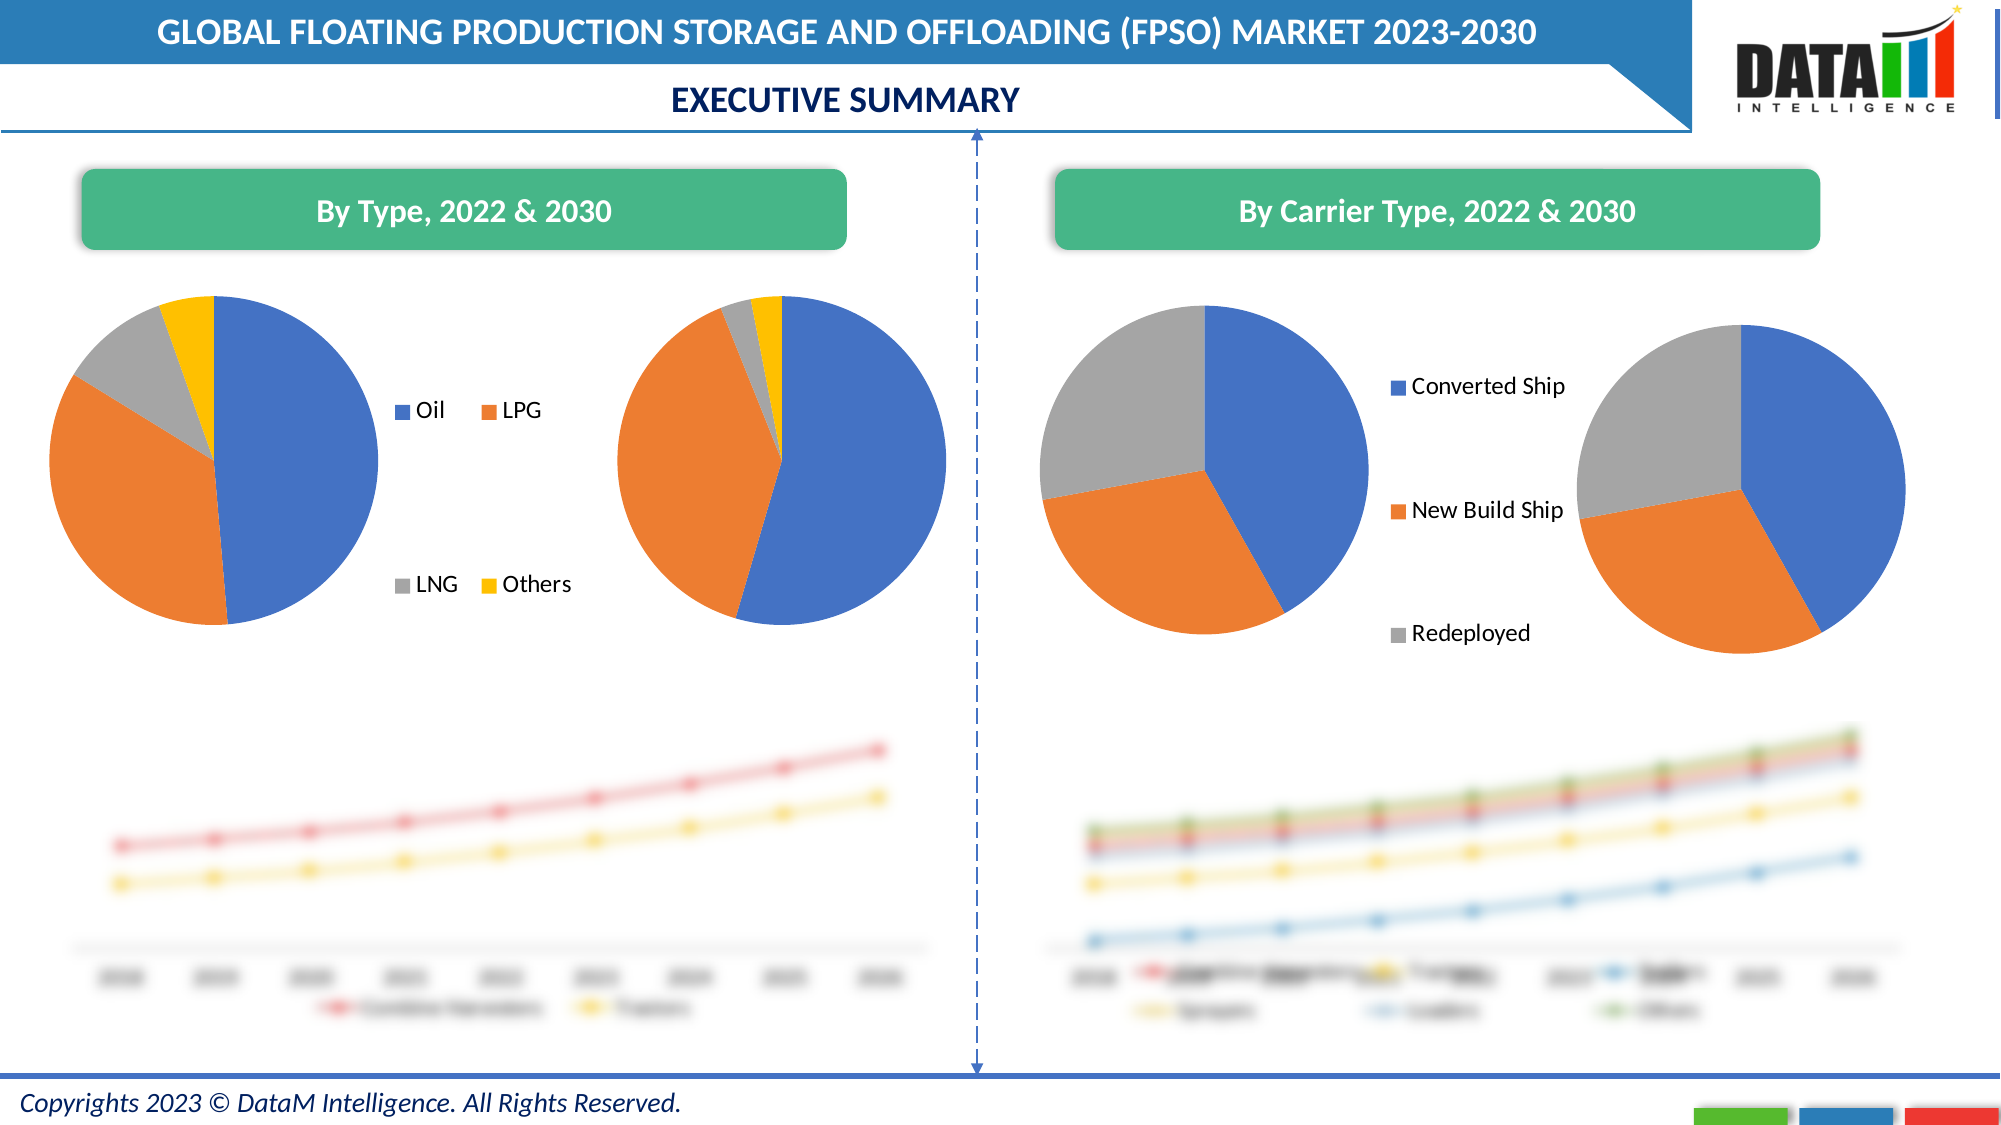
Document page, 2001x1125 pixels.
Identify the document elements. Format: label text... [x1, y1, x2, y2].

picture [1022, 748, 1923, 1041]
chart [49, 209, 587, 721]
text_box By Carrier Type, 2022 & 2030 [1055, 168, 1821, 237]
text_box EXECUTIVE SUMMARY [0, 67, 1691, 127]
text_box By Type, 2022 & 2030 [81, 168, 847, 250]
chart [617, 209, 2000, 777]
picture [1716, 0, 1976, 120]
picture [49, 721, 950, 1041]
